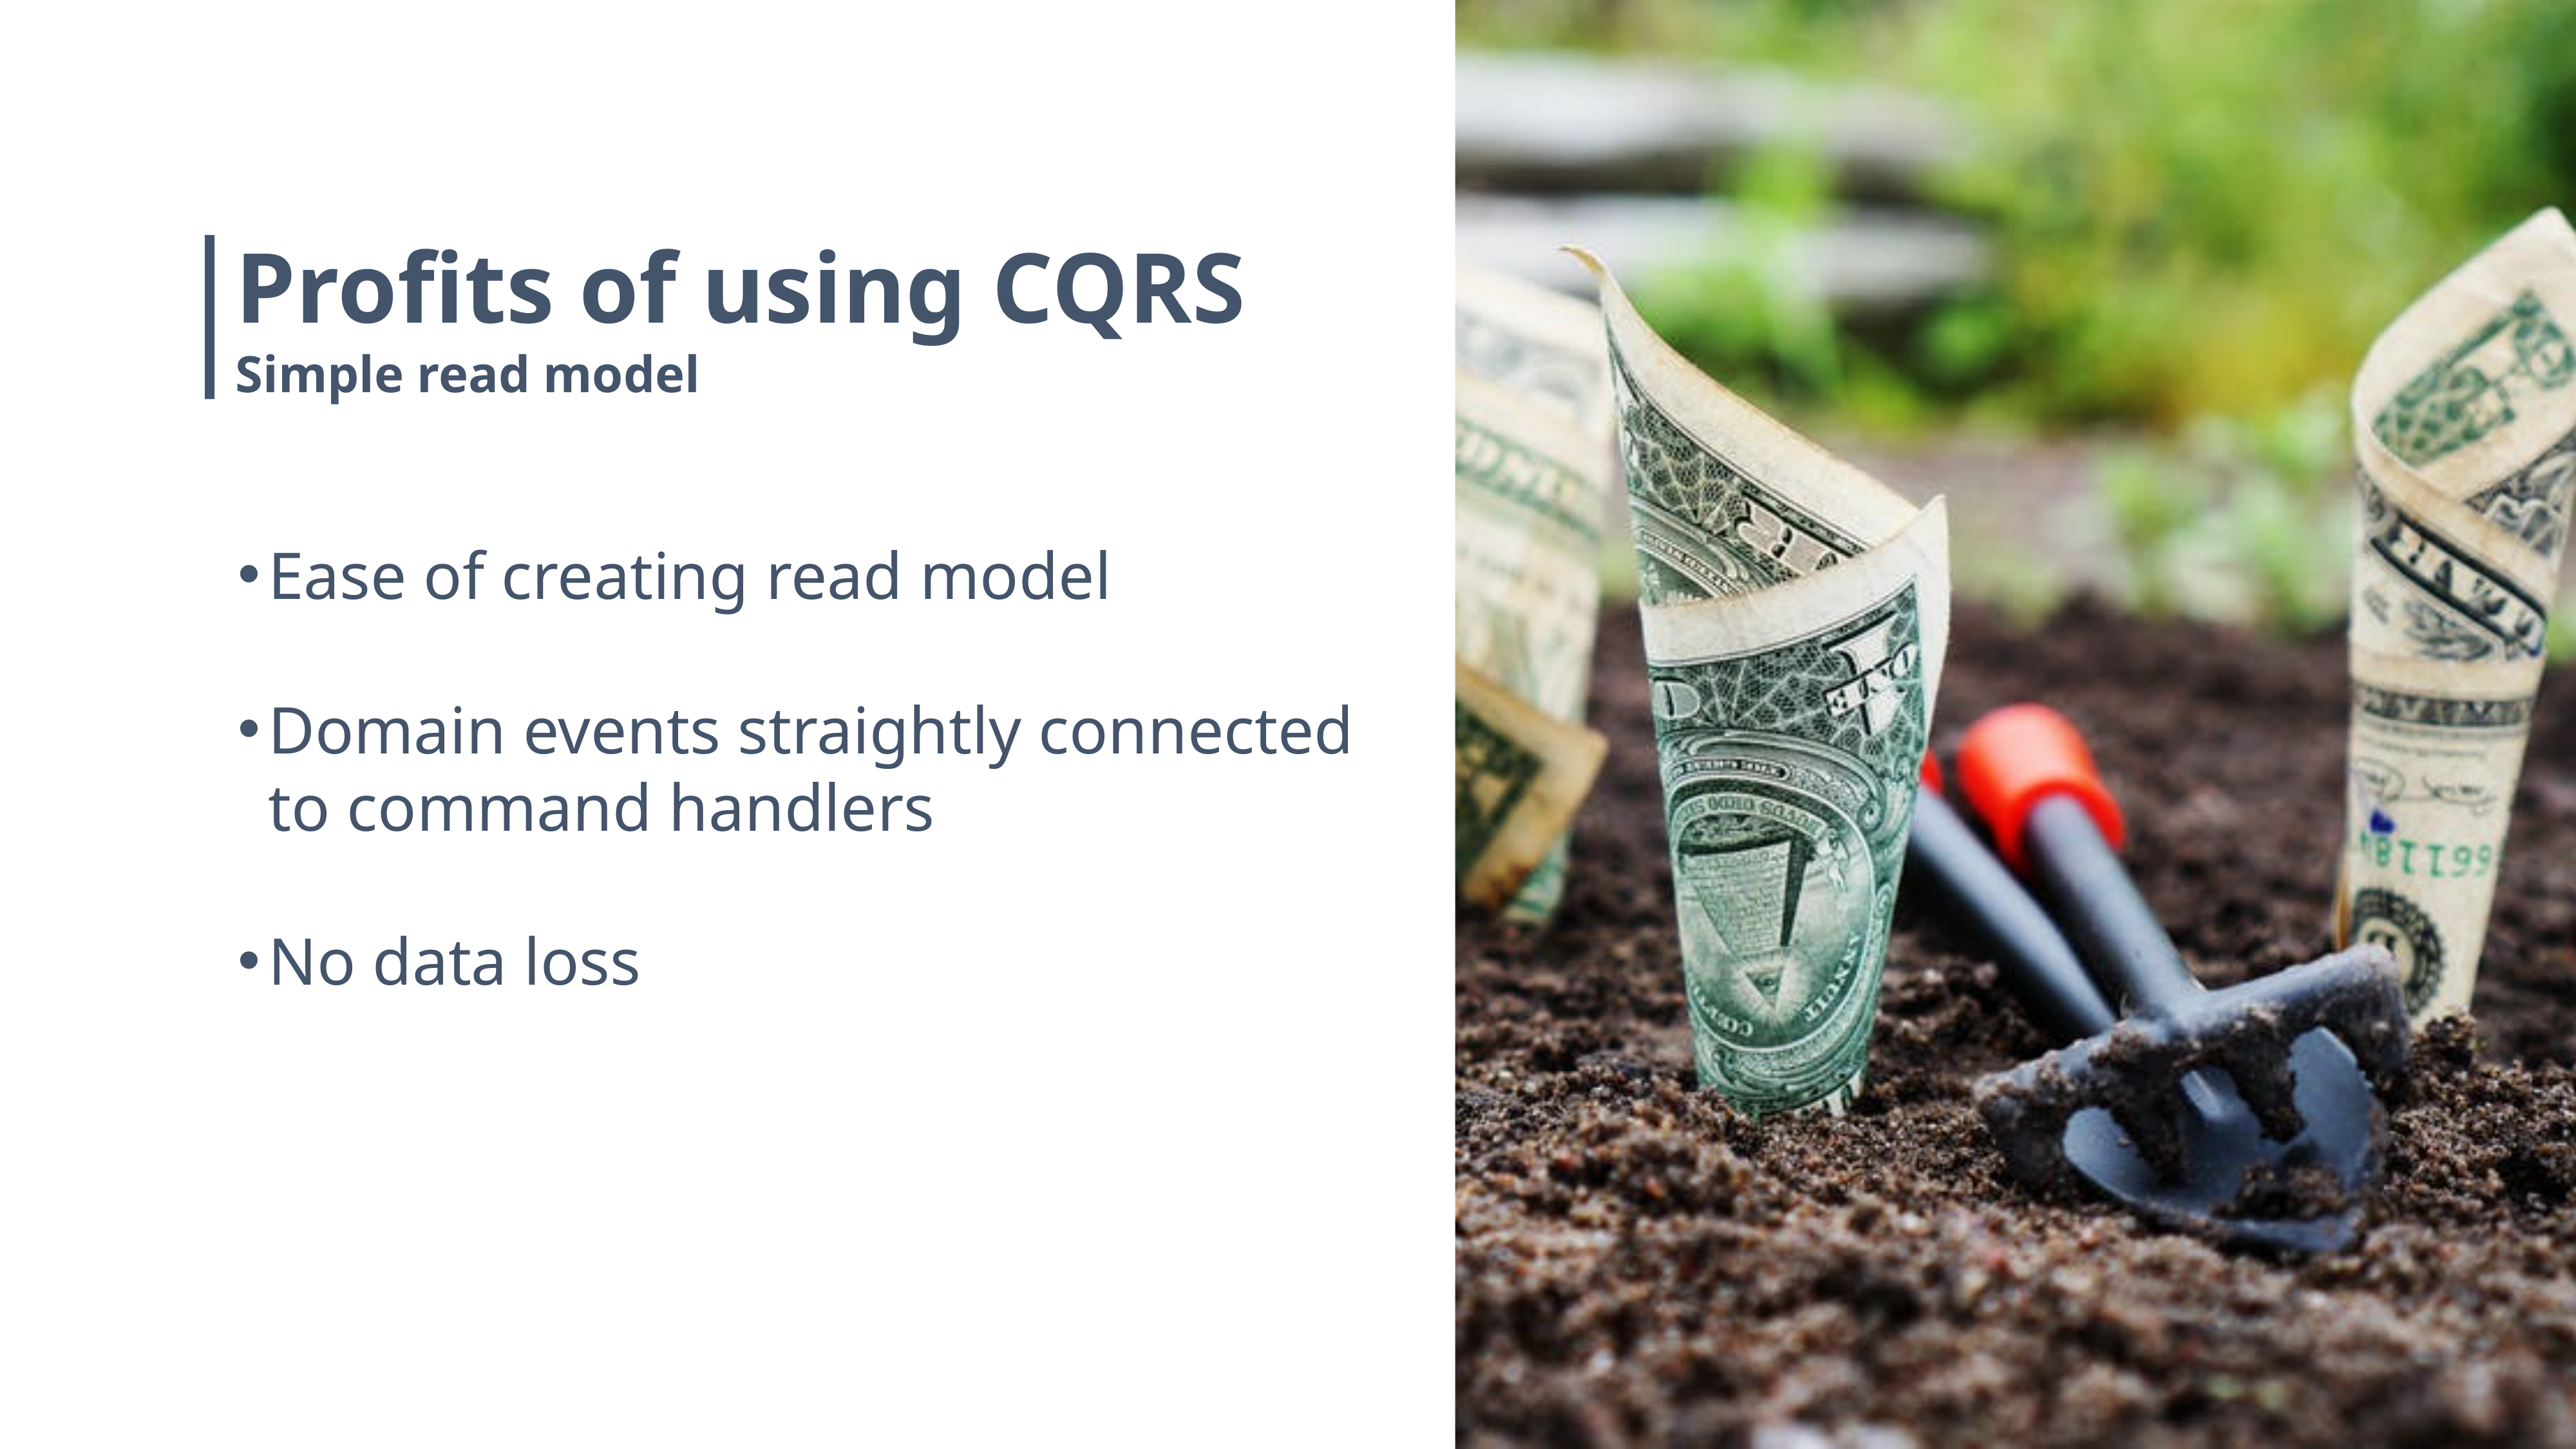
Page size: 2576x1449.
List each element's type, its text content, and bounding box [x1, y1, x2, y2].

picture [1454, 0, 2576, 1449]
text_box [205, 234, 215, 399]
text_box Profits of using CQRS Simple read model [225, 221, 1403, 408]
text_box Ease of creating read model Domain events straightly connected to command handlers No data loss [214, 523, 1403, 1010]
